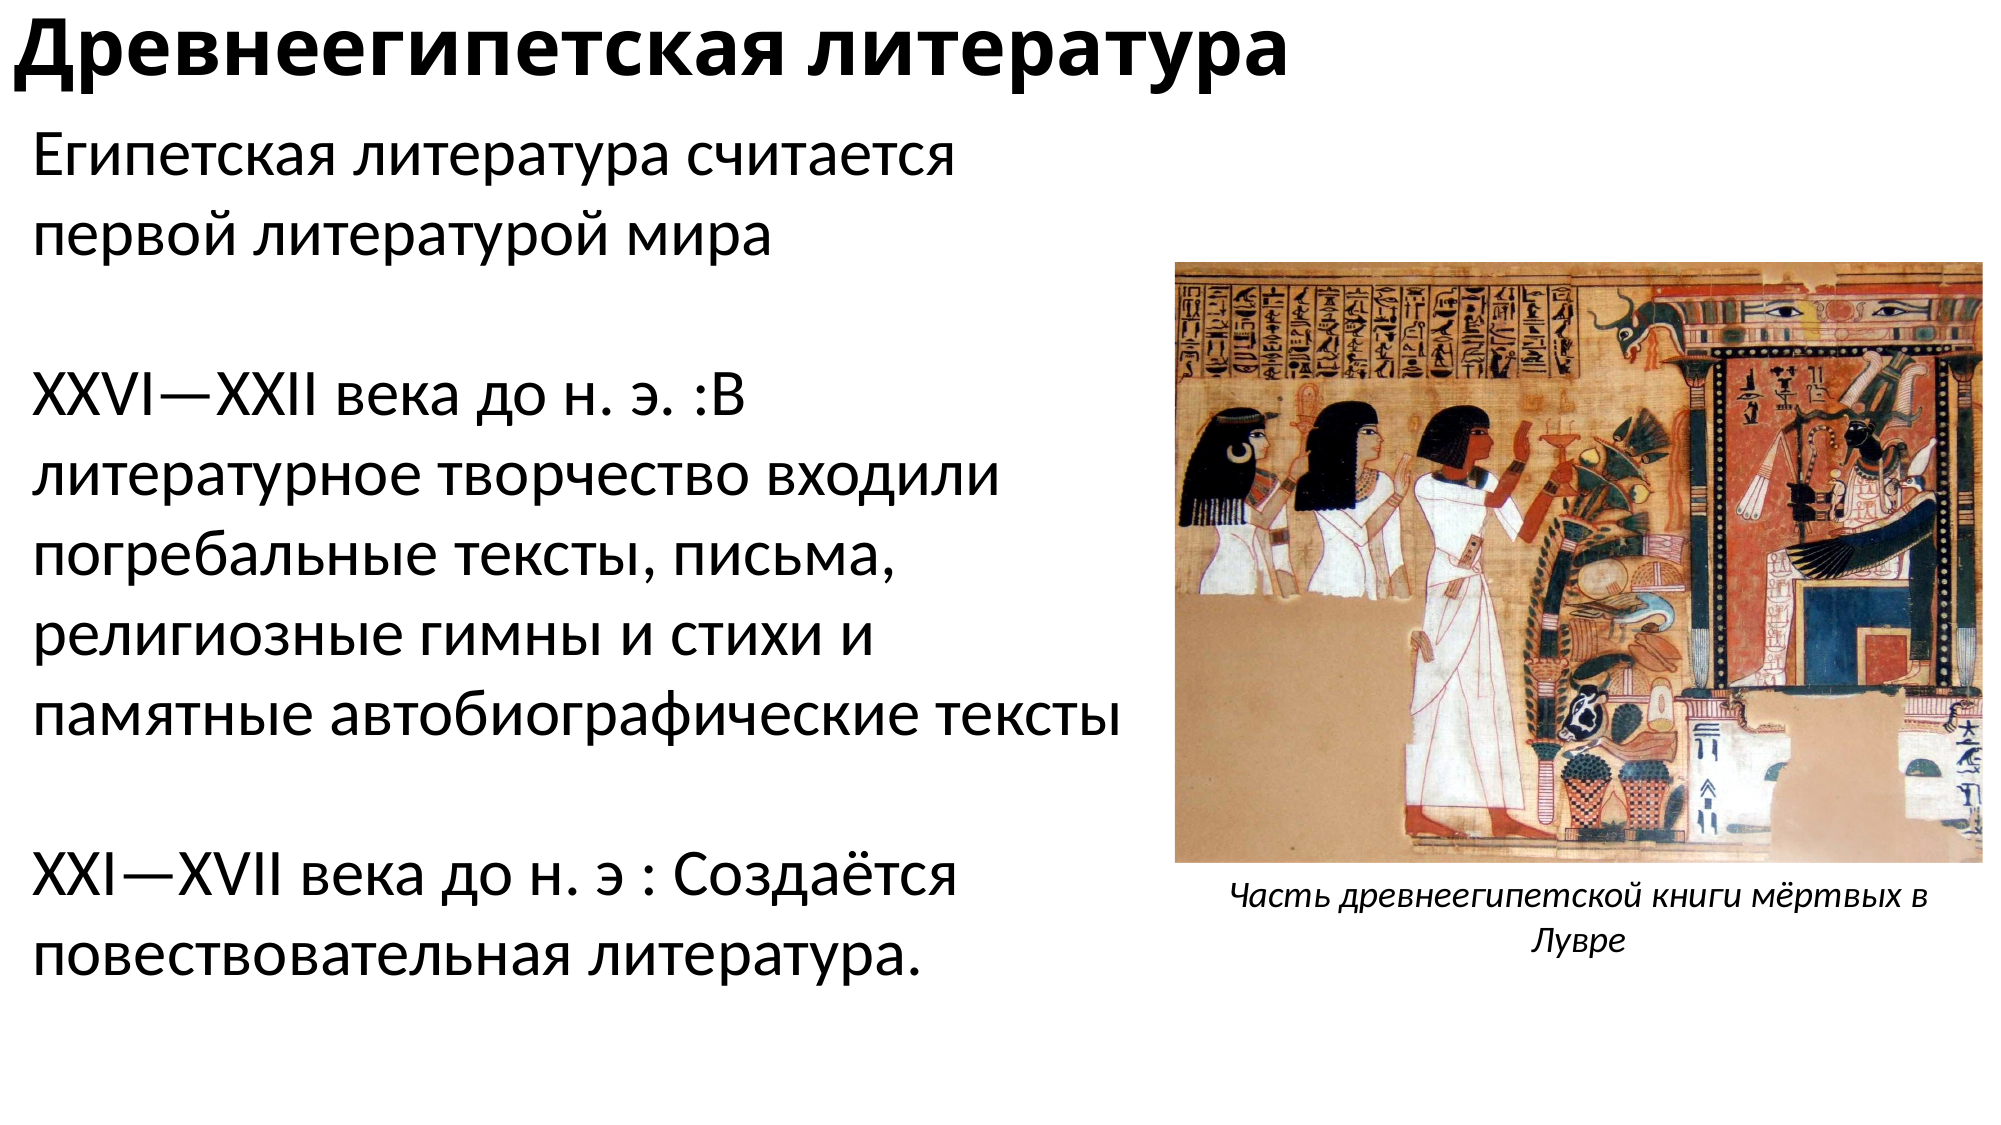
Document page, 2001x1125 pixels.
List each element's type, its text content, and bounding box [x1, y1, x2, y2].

picture [1174, 262, 1983, 863]
text_box Часть древнеегипетской книги мёртвых в Лувре [1174, 863, 1983, 968]
title Древнеегипетская литература [0, 0, 2000, 102]
text_box Египетская литература считается первой литературой мира XXVI—XXII века до н. э. :В литературное творчество входили погребальные тексты, письма, религиозные гимны и стихи и памятные автобиографические тексты XXI—XVII века до н. э : Создаётся повествовательная литература. [17, 101, 1160, 996]
